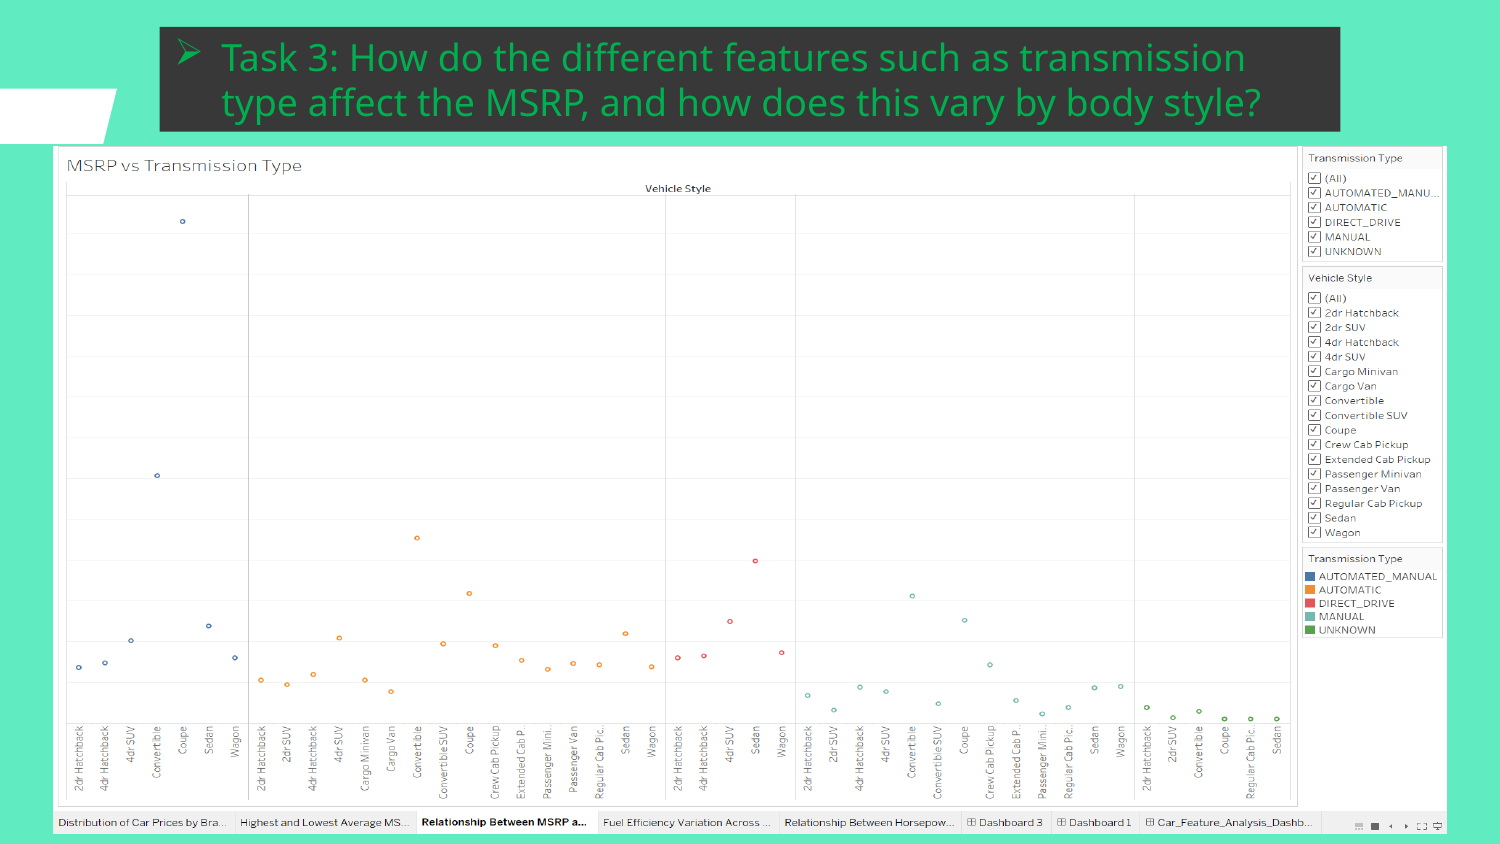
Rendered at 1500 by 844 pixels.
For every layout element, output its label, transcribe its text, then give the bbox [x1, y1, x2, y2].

picture [53, 146, 1447, 834]
text_box Task 3: How do the different features such as transmission type affect the MSRP, and how does this vary by body style? [159, 26, 1341, 132]
